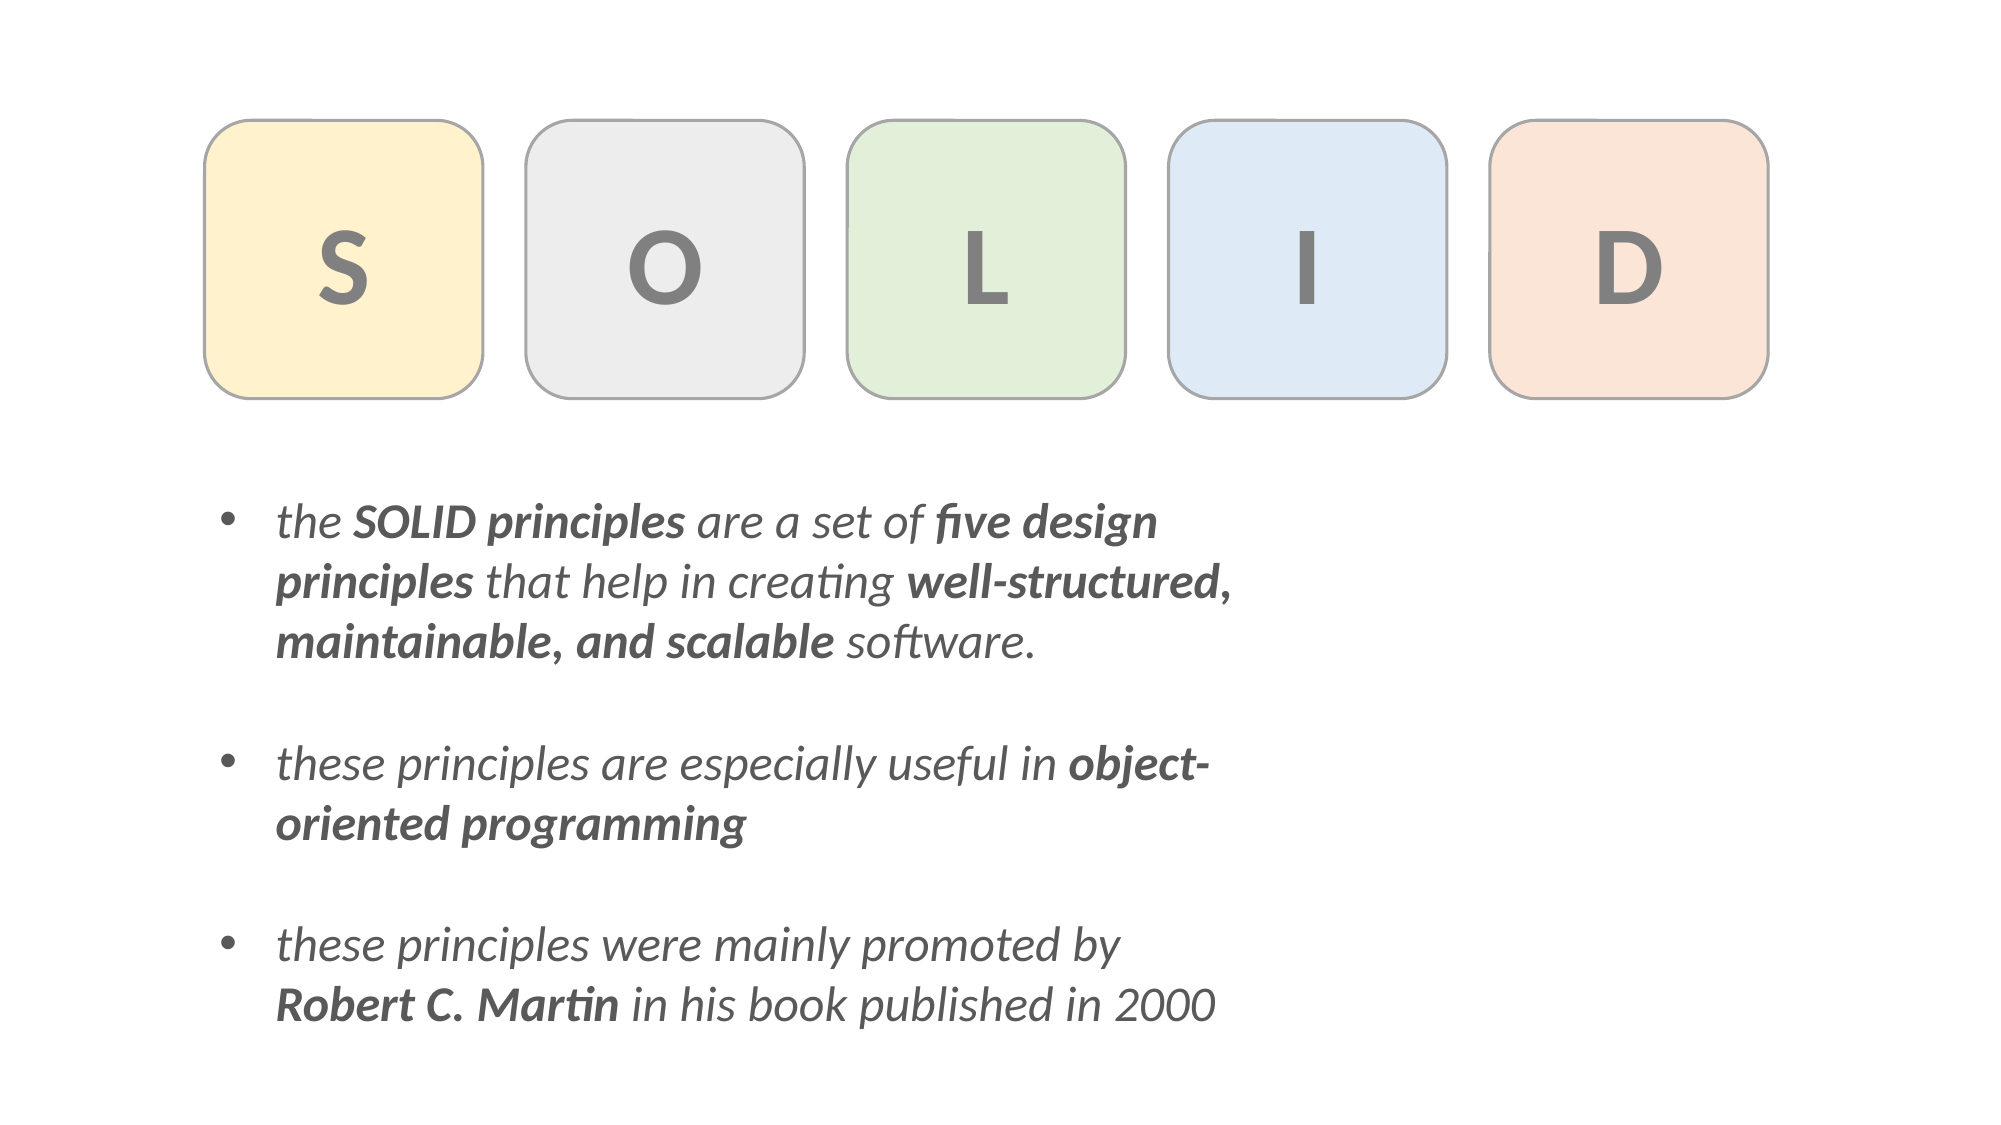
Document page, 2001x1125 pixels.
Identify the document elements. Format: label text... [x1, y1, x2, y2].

text_box S [203, 119, 484, 400]
text_box these principles are especially useful in object-oriented programming [204, 723, 1251, 858]
text_box the SOLID principles are a set of five design principles that help in creating well-structured, maintainable, and scalable software. [204, 481, 1251, 676]
text_box these principles were mainly promoted by Robert C. Martin in his book published in 2000 [204, 904, 1251, 1040]
text_box L [846, 119, 1127, 400]
text_box I [1167, 119, 1448, 400]
text_box O [524, 119, 806, 400]
text_box D [1488, 119, 1770, 400]
